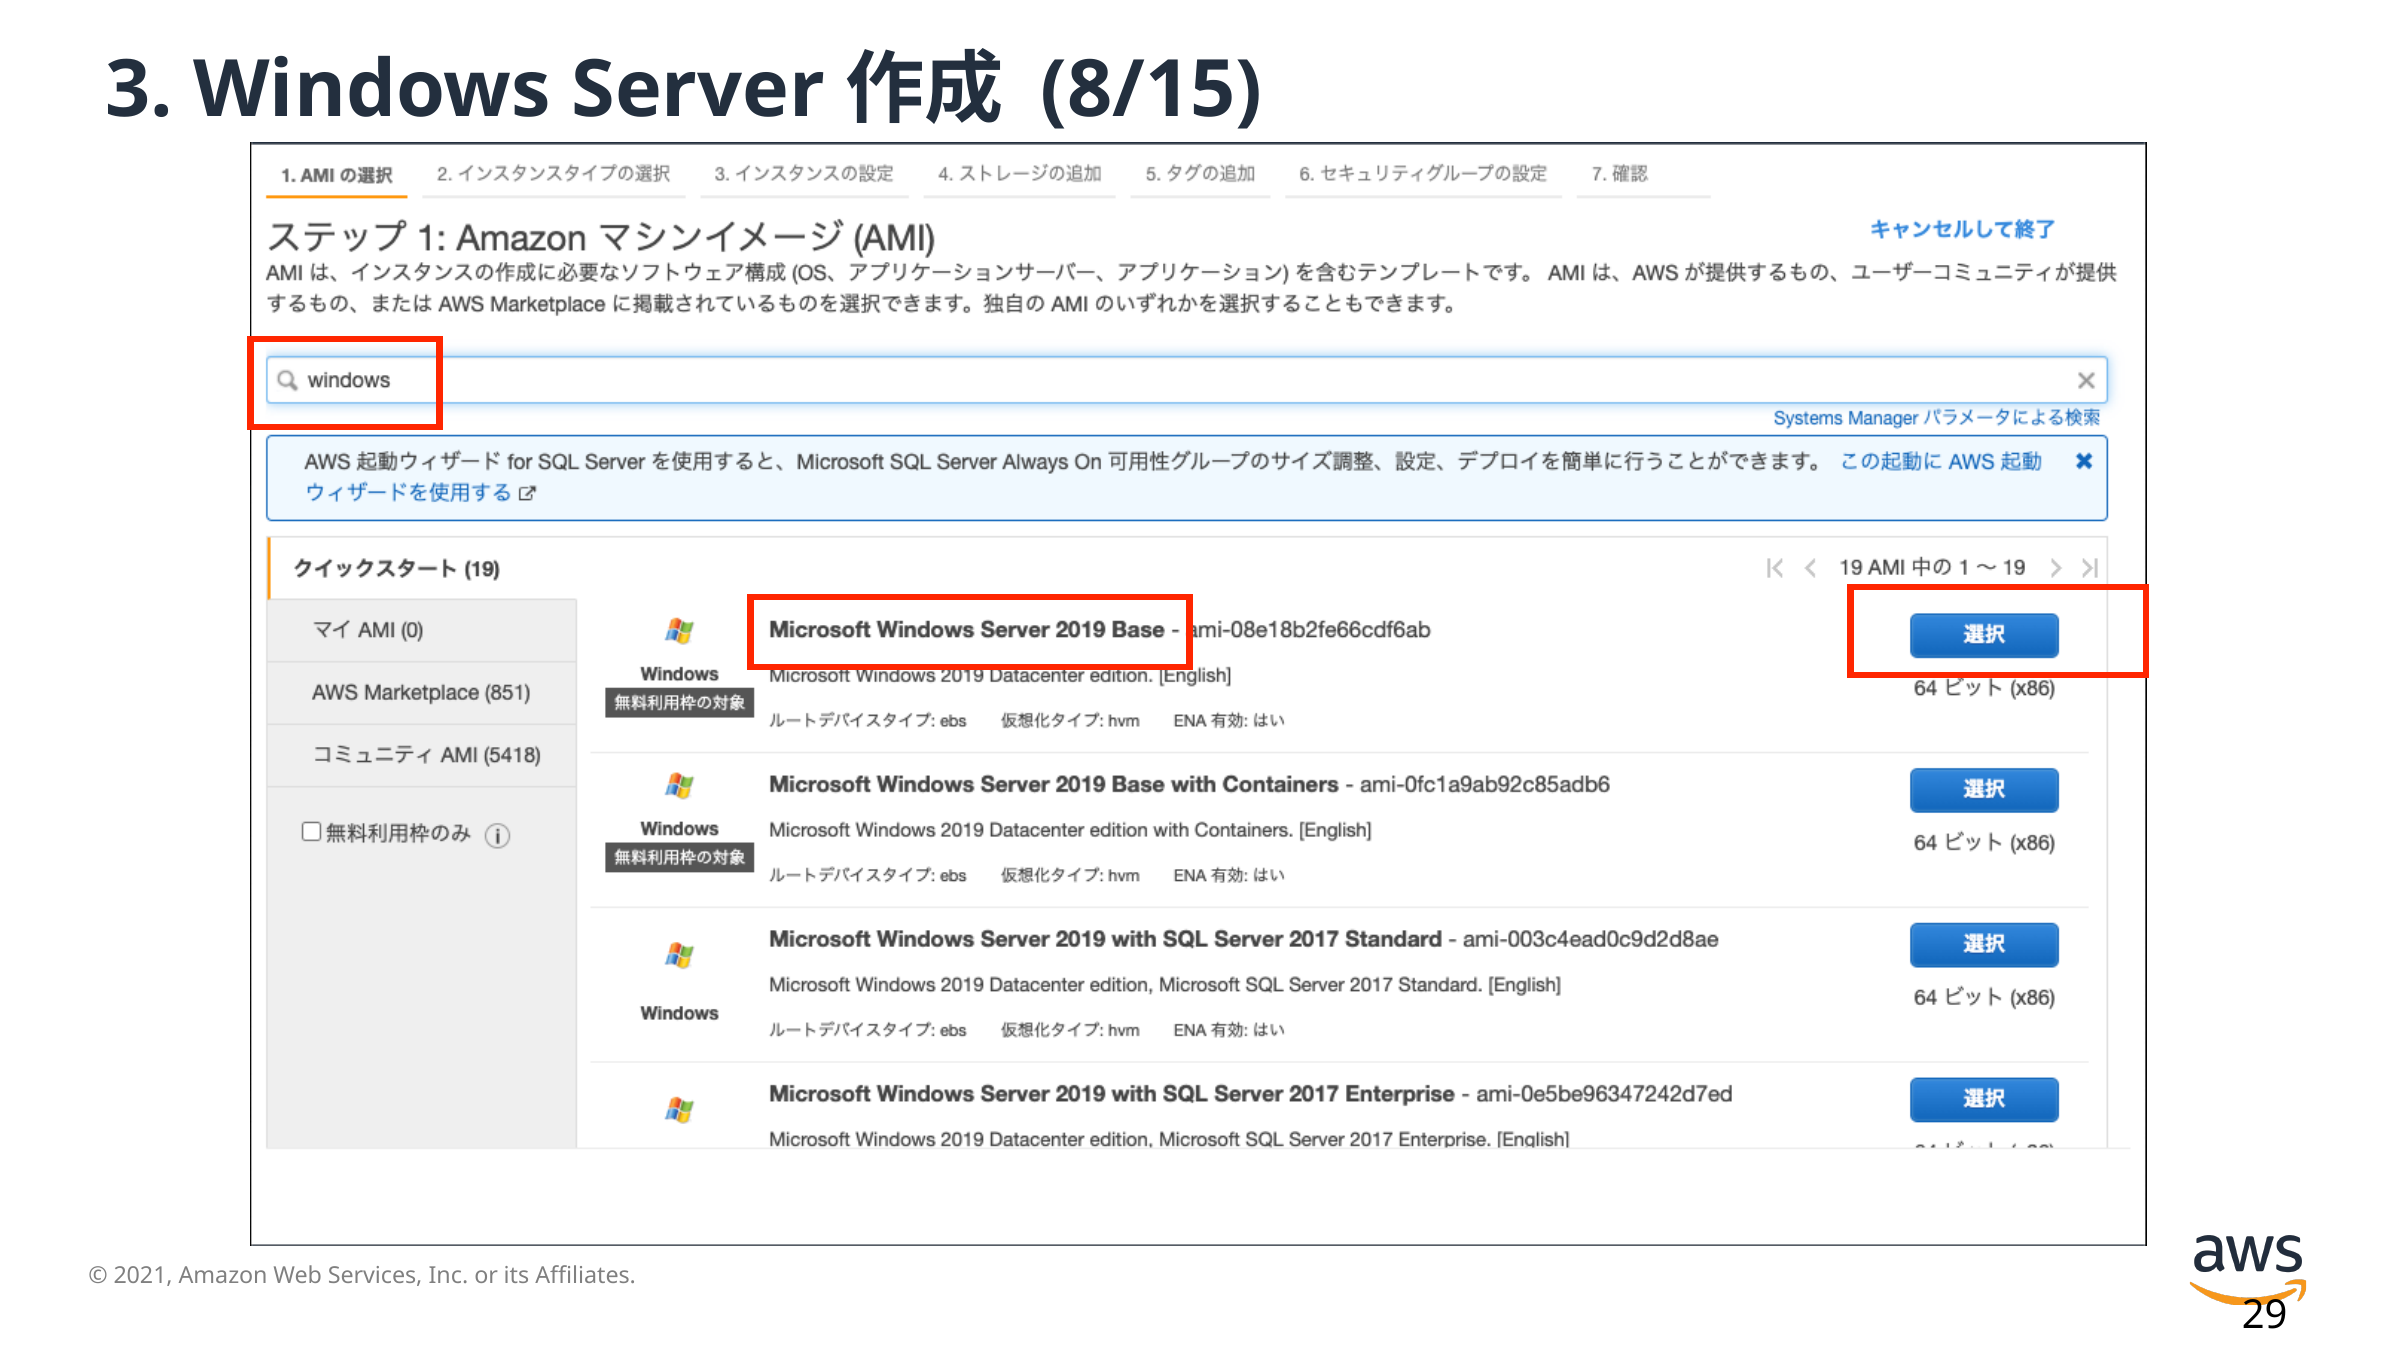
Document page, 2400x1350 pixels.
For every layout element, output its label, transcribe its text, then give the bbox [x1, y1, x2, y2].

title 3. Windows Server作成 (8/15) [90, 30, 2307, 256]
picture [250, 142, 2147, 1247]
